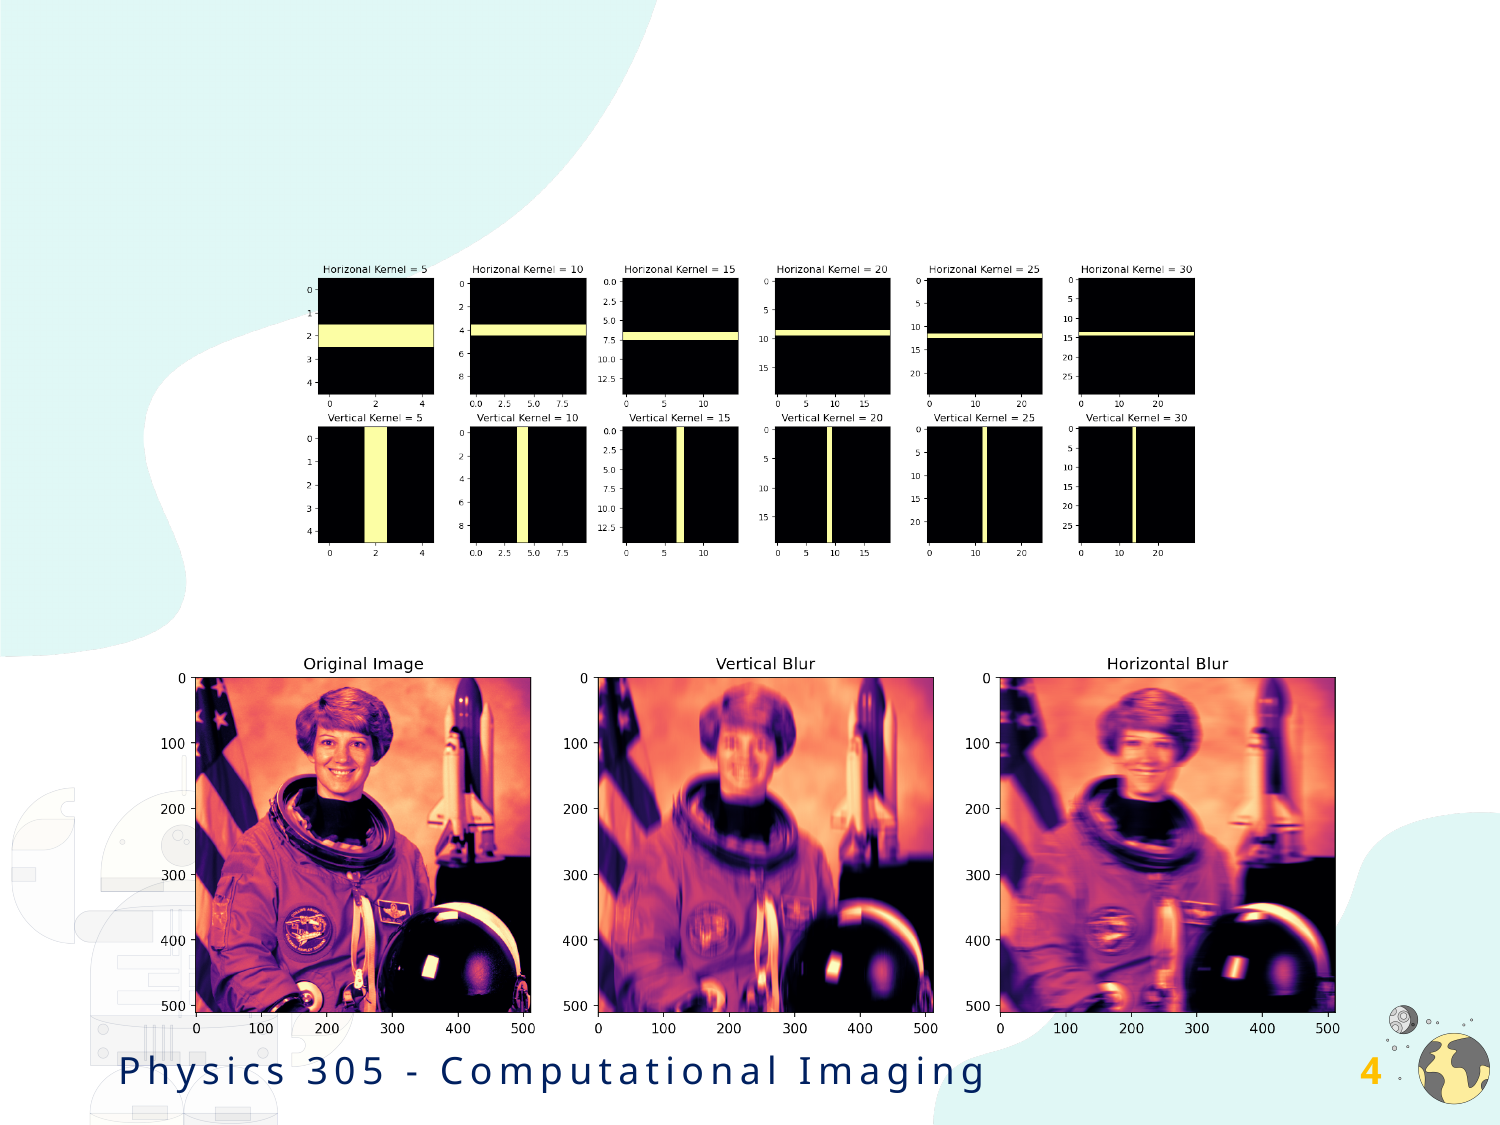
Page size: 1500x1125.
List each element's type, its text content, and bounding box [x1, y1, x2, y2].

picture [0, 0, 1500, 1125]
slide_number 4 [1244, 1042, 1397, 1103]
footer Physics 305 - Computational Imaging [103, 1042, 1222, 1103]
